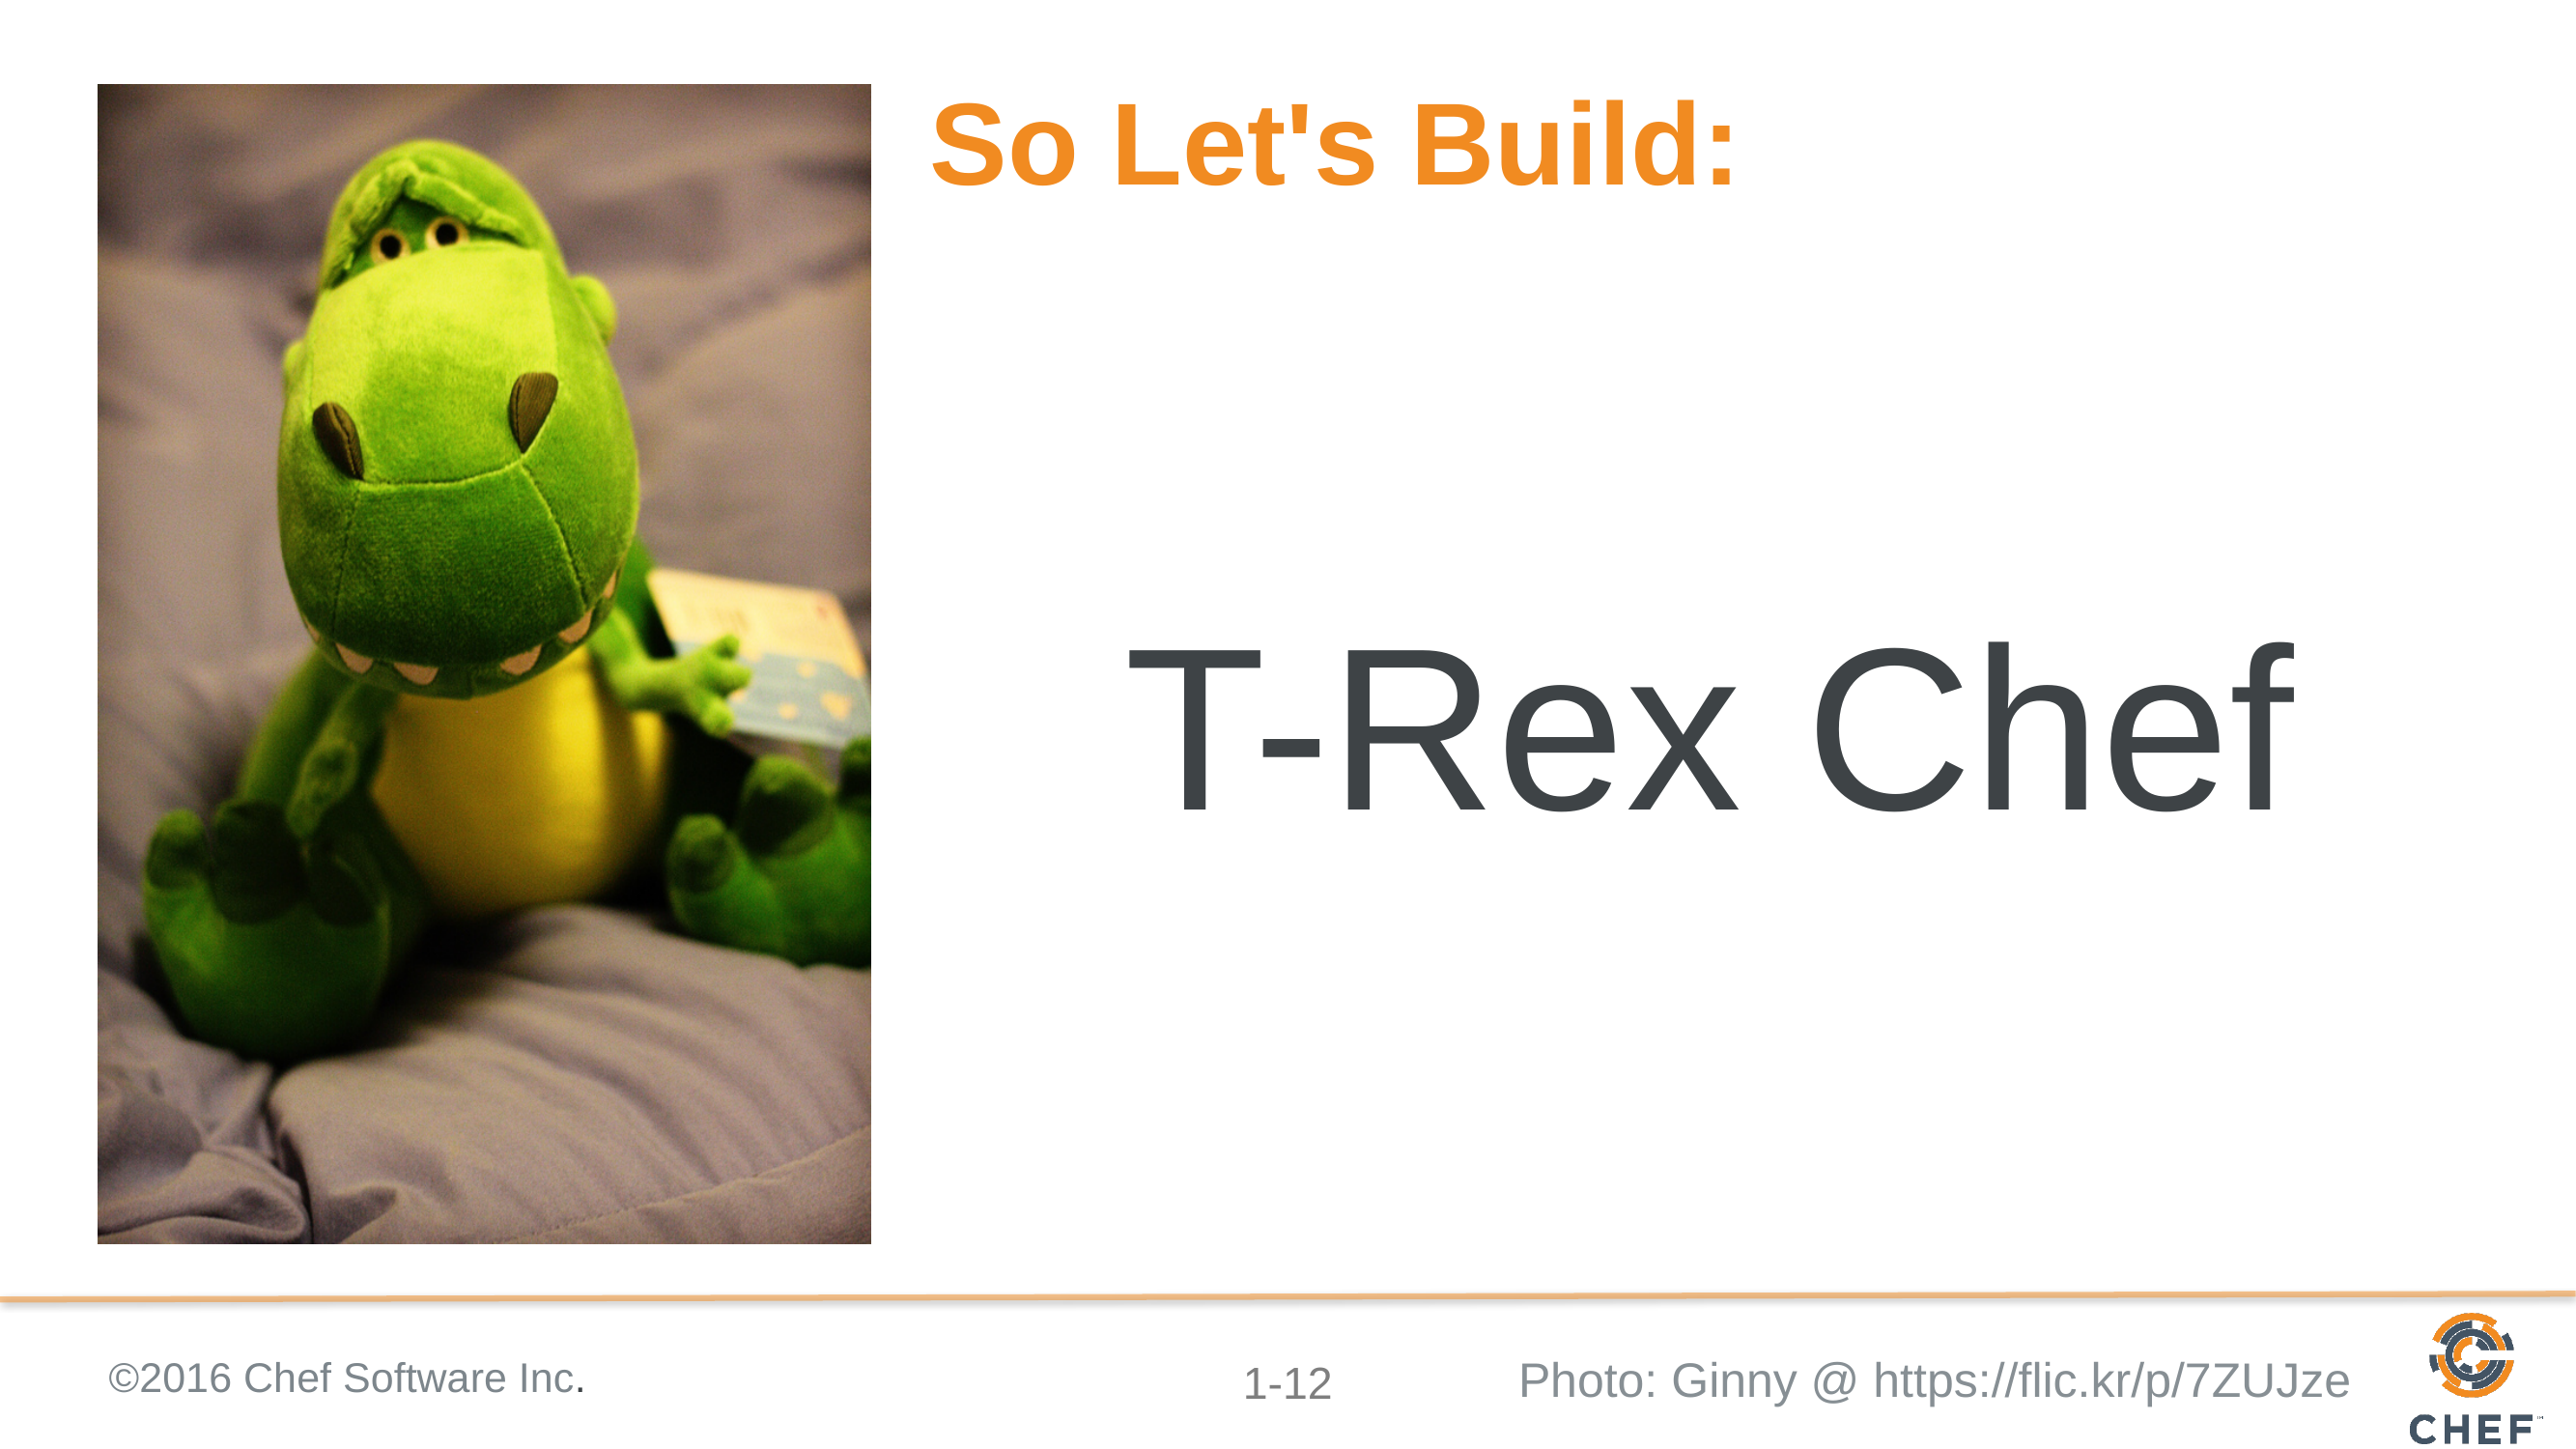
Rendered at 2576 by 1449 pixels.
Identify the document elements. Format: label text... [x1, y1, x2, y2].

title So Let's Build: [929, 84, 2463, 216]
picture [2399, 1297, 2551, 1449]
text_box Photo: Ginny @ https://flic.kr/p/7ZUJze [1503, 1334, 2364, 1426]
picture [98, 84, 871, 1244]
list T-Rex Chef [955, 294, 2464, 1142]
